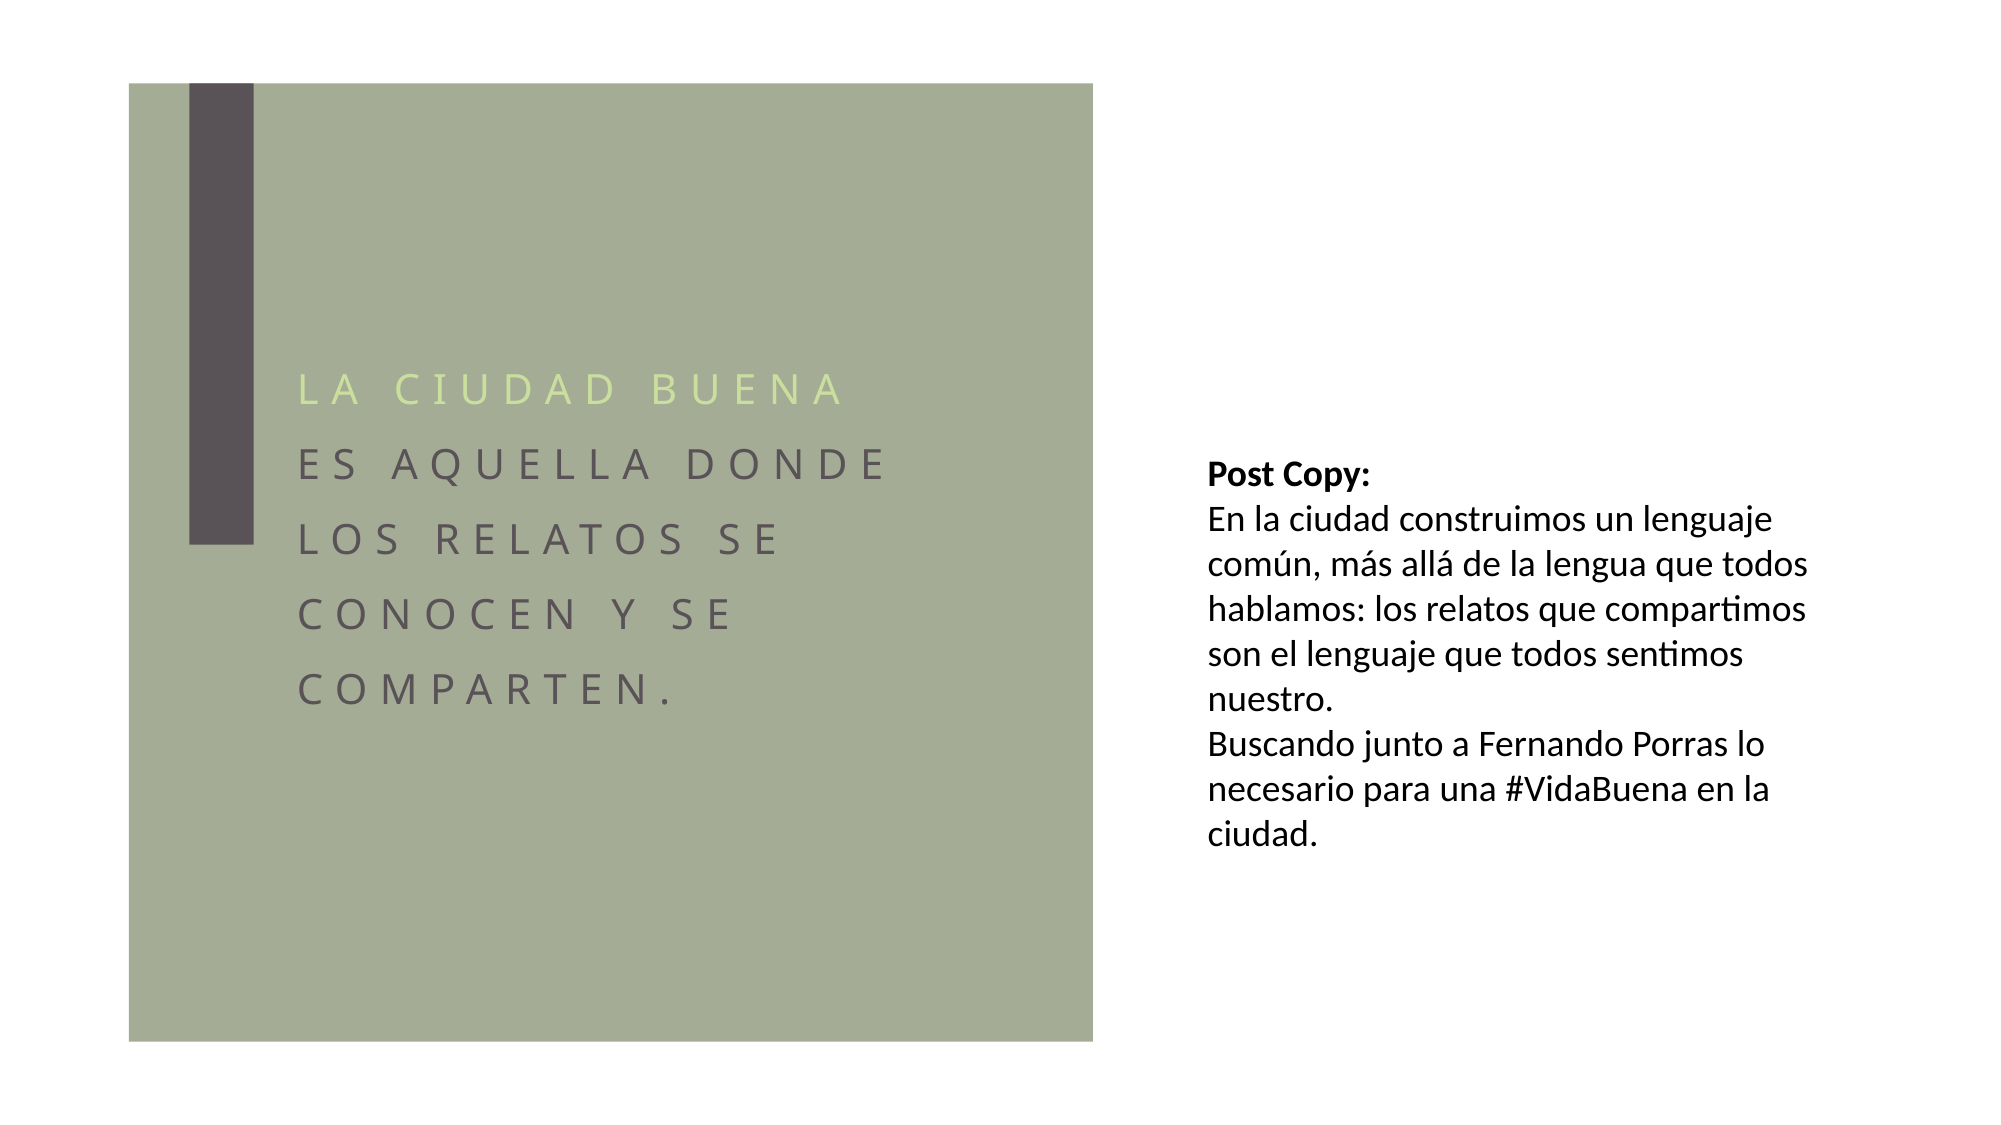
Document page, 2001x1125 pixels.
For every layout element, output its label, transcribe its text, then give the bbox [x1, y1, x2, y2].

text_box [128, 82, 1094, 1043]
text_box LA CIUDAD BUENA ES AQUELLA DONDE LOS RELATOS SE CONOCEN Y SE COMPARTEN. [282, 330, 943, 720]
text_box Post Copy: En la ciudad construimos un lenguaje común, más allá de la lengua que todos hablamos: los relatos que compartimos son el lenguaje que todos sentimos nuestro. Buscando junto a Fernando Porras lo necesario para una #VidaBuena en la ciudad. [1192, 441, 1827, 861]
text_box [188, 82, 255, 546]
